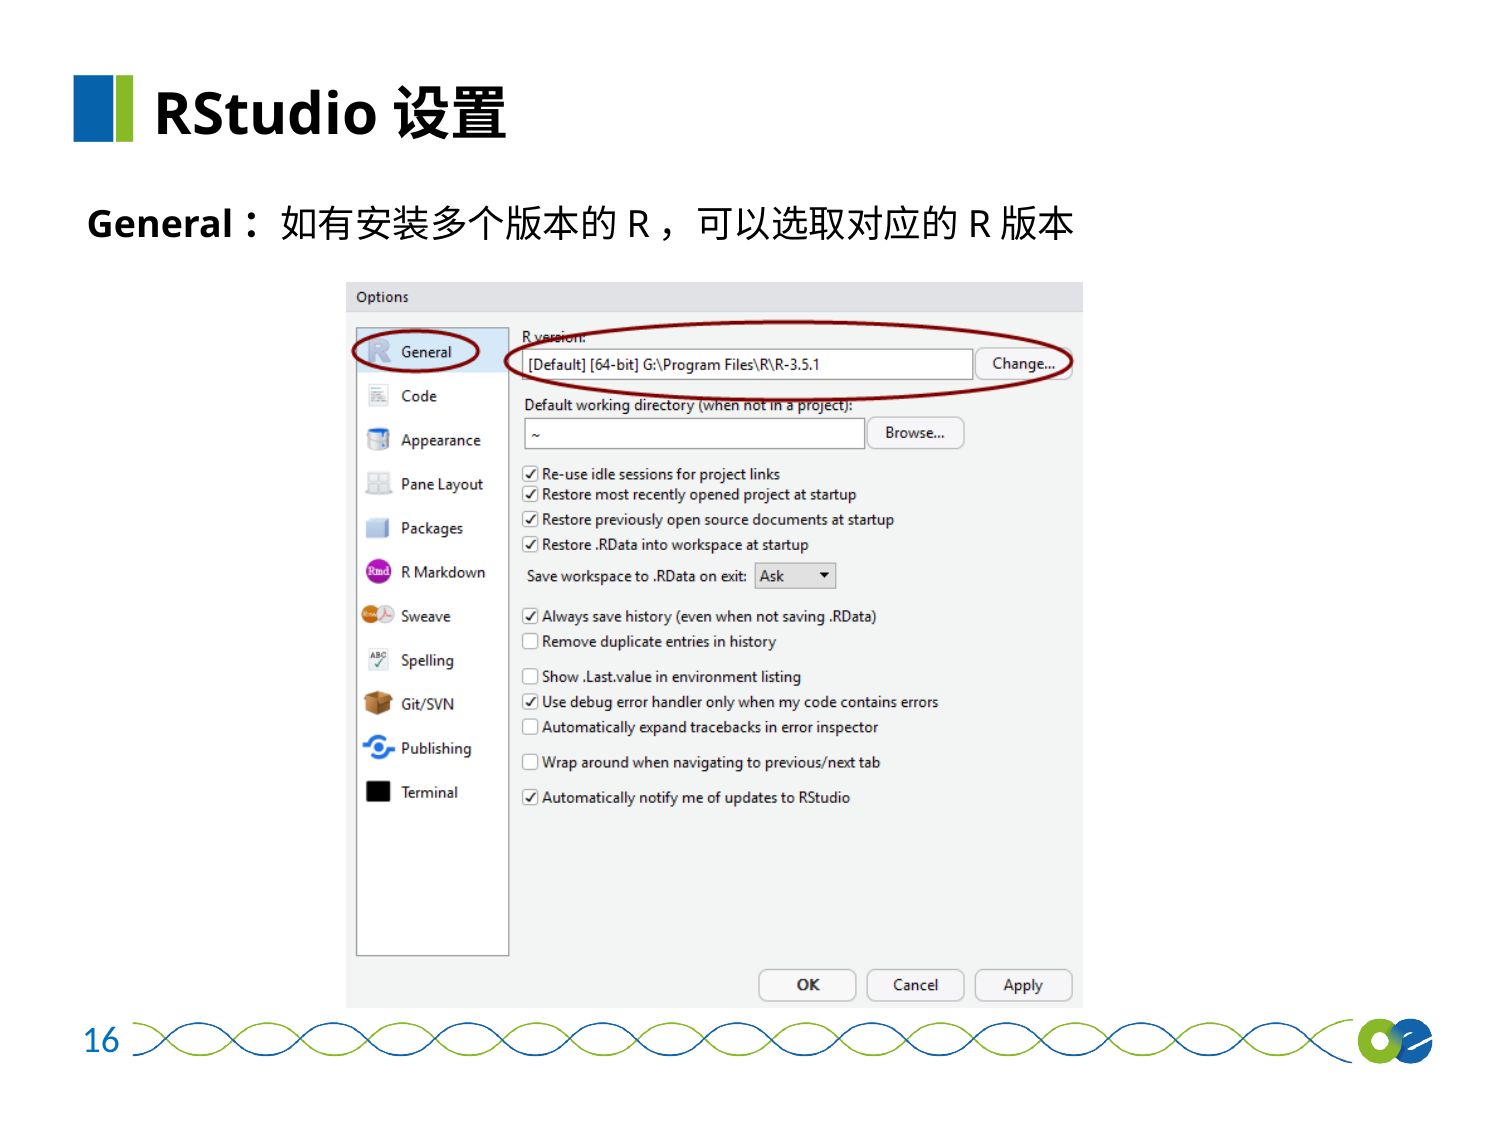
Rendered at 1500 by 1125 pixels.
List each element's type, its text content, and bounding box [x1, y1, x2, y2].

text_box General：如有安装多个版本的R，可以选取对应的R版本 [71, 192, 1428, 252]
picture [126, 282, 1441, 1079]
slide_number 16 [67, 1007, 405, 1068]
text_box RStudio设置 [142, 70, 1358, 152]
picture [29, 66, 185, 149]
